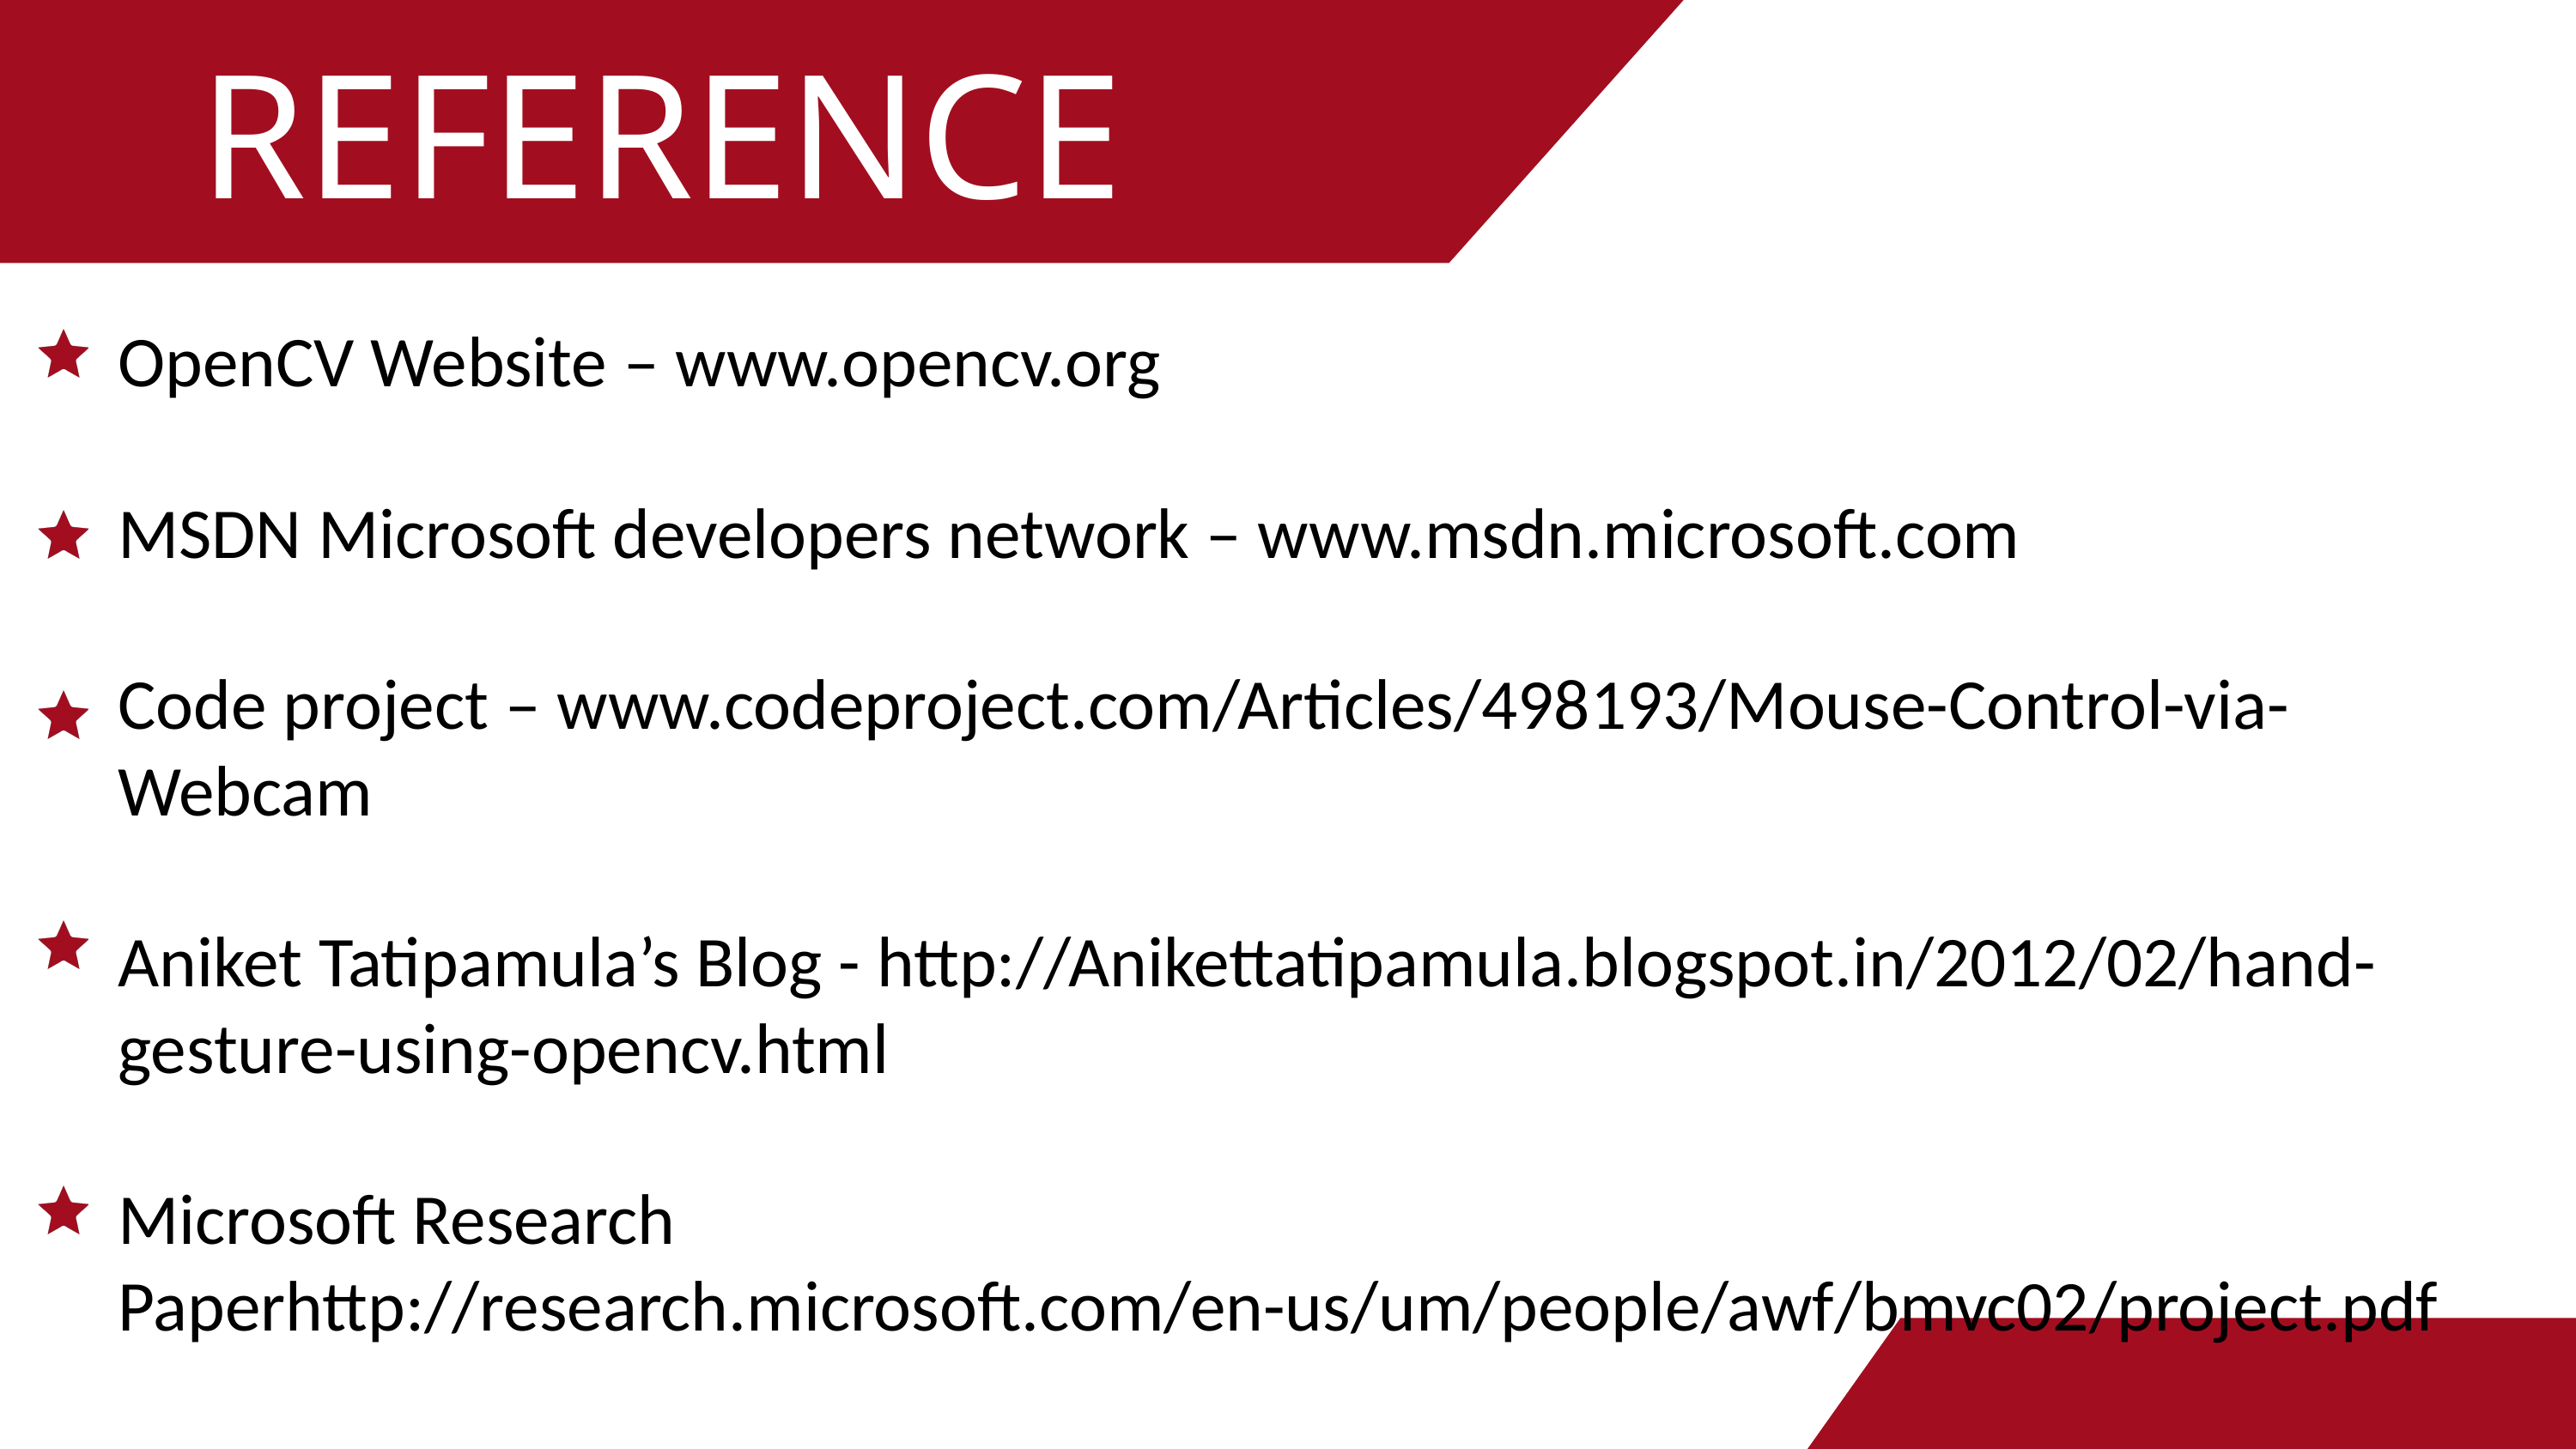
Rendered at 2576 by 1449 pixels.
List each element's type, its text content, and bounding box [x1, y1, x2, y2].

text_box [0, 0, 1806, 264]
text_box [38, 1185, 89, 1234]
text_box [38, 510, 89, 559]
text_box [1742, 1318, 2576, 1449]
text_box OpenCV Website – www.opencv.org MSDN Microsoft developers network – www.msdn.microsoft.com Code project – www.codeproject.com/Articles/498193/Mouse-Control-via-Webcam Aniket Tatipamula’s Blog - http://Anikettatipamula.blogspot.in/2012/02/hand-gesture-using-opencv.html Microsoft Research Paperhttp://research.microsoft.com/en-us/um/people/awf/bmvc02/project.pdf [105, 308, 2552, 1437]
text_box [38, 690, 89, 739]
text_box [38, 920, 89, 969]
text_box [38, 329, 89, 378]
